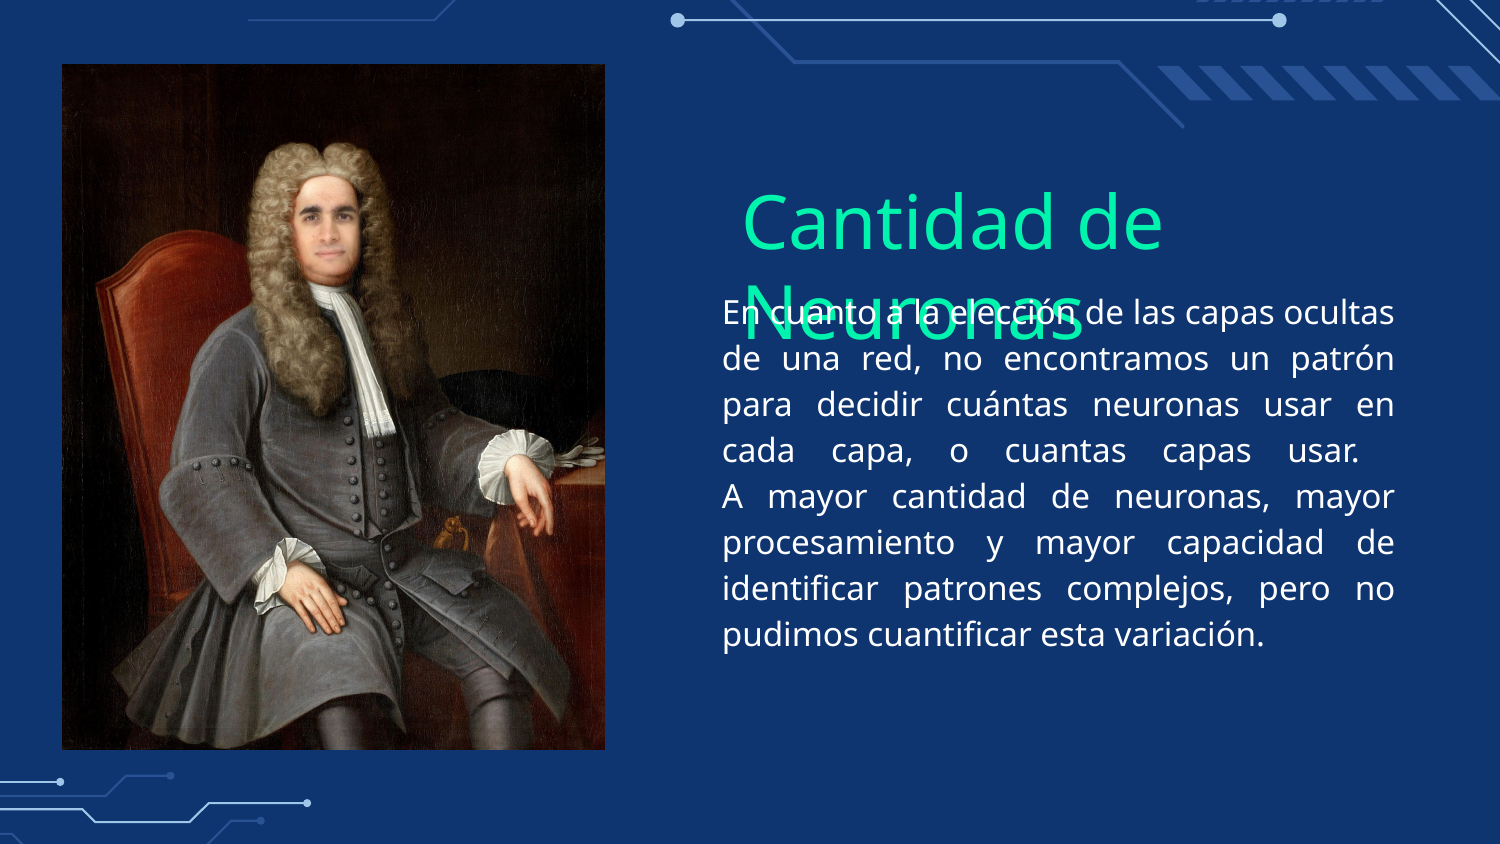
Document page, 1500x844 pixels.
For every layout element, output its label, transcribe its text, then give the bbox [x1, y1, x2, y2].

subtitle En cuanto a la elección de las capas ocultas de una red, no encontramos un patrón para decidir cuántas neuronas usar en cada capa, o cuantas capas usar. A mayor cantidad de neuronas, mayor procesamiento y mayor capacidad de identificar patrones complejos, pero no pudimos cuantificar esta variación. [721, 285, 1397, 693]
picture [62, 64, 605, 750]
title Cantidad de Neuronas [741, 174, 1405, 253]
